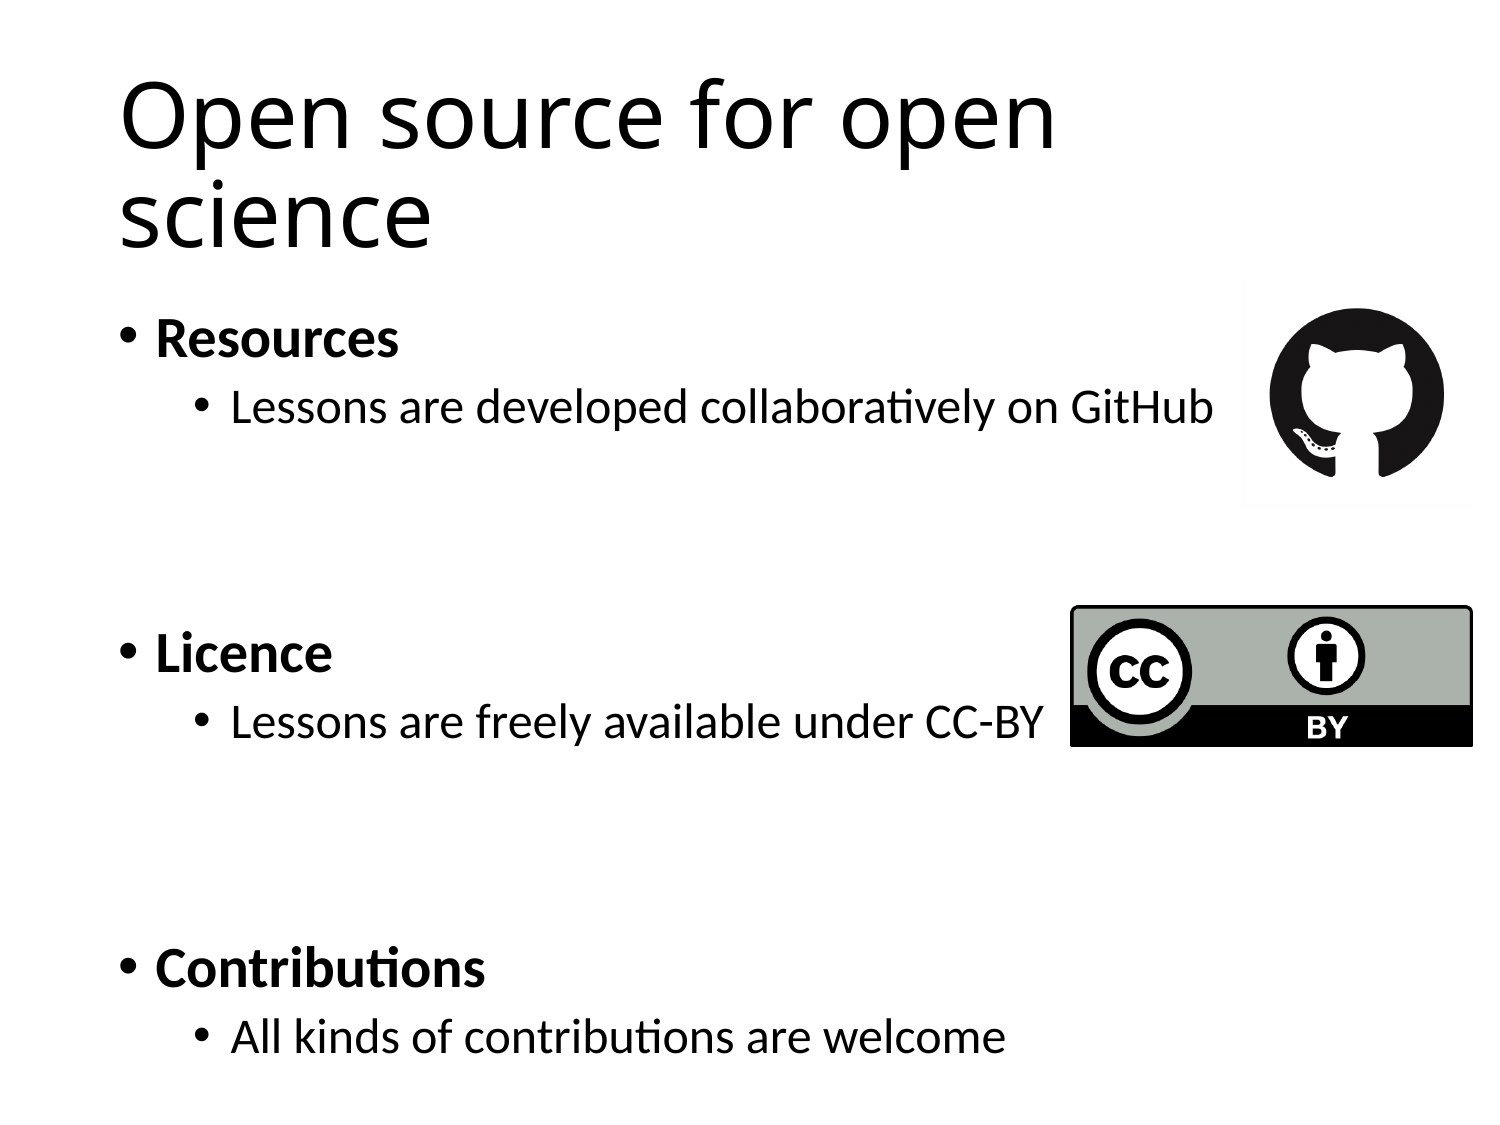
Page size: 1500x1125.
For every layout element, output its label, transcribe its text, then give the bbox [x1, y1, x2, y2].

picture [1241, 277, 1473, 509]
list Resources Lessons are developed collaboratively on GitHub Licence Lessons are freely available under CC-BY Contributions All kinds of contributions are welcome [103, 299, 1397, 1014]
title Open source for open science [103, 59, 1397, 278]
picture [1070, 605, 1473, 747]
